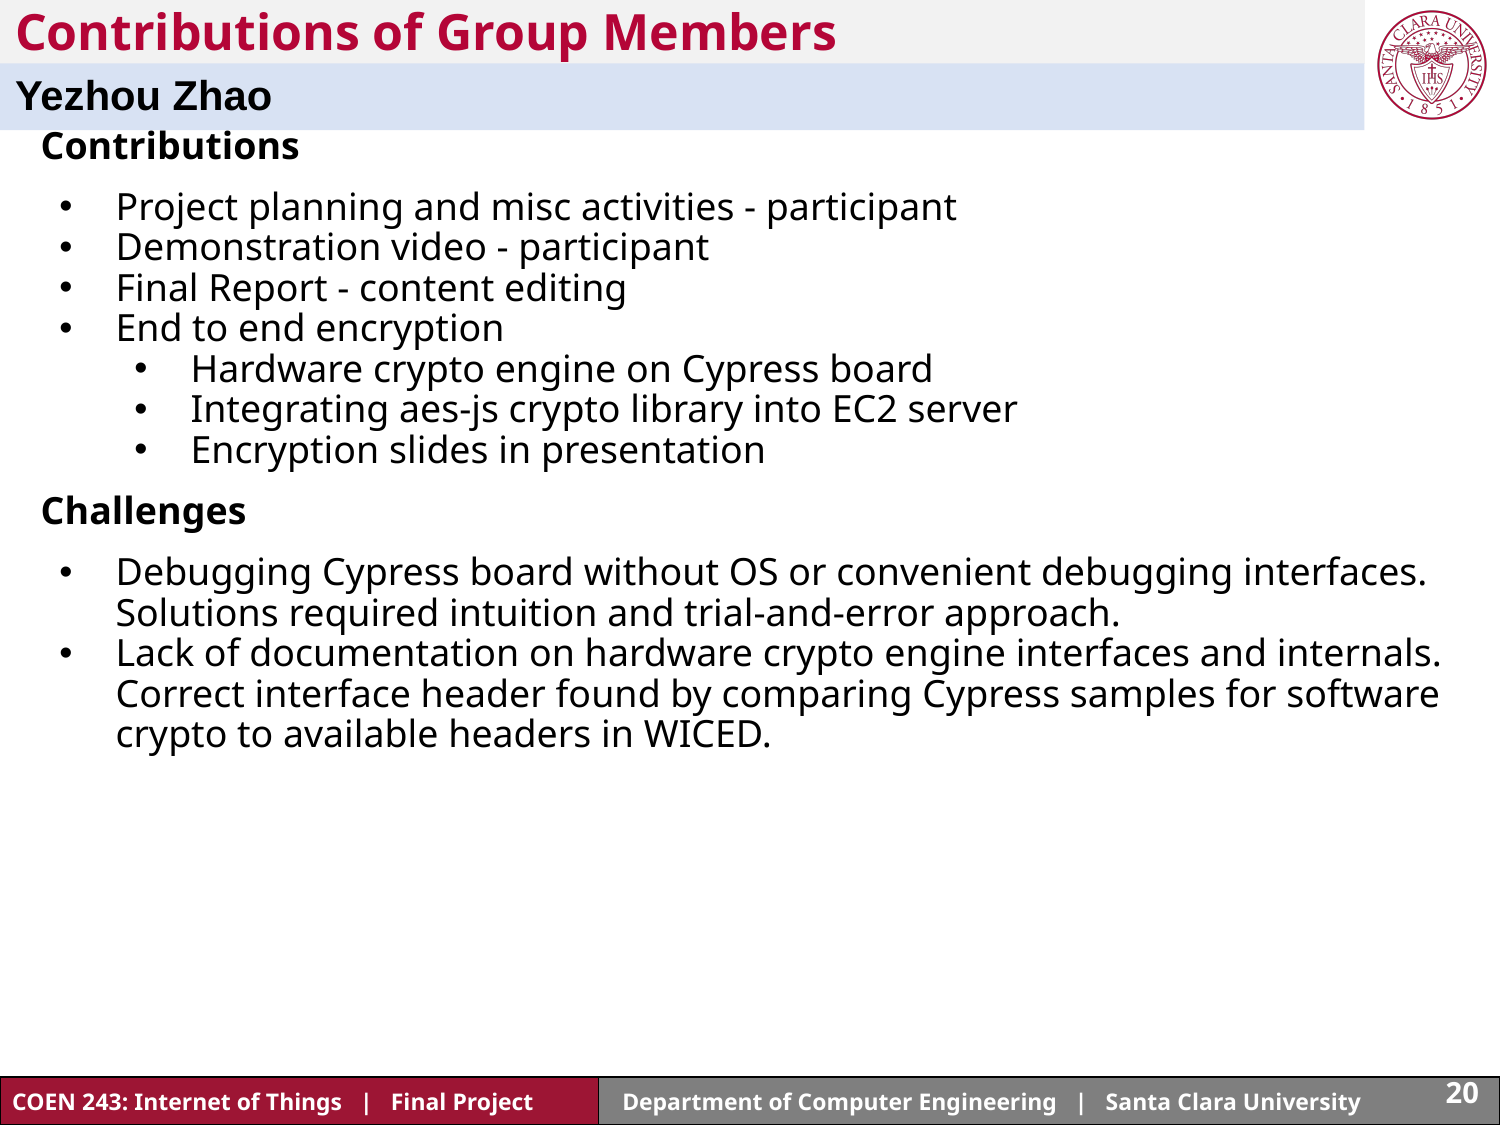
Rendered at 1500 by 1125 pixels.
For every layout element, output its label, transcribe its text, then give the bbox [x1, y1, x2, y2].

list Contributions Project planning and misc activities - participant Demonstration video - participant Final Report - content editing End to end encryption Hardware crypto engine on Cypress board Integrating aes-js crypto library into EC2 server Encryption slides in presentation Challenges Debugging Cypress board without OS or convenient debugging interfaces. Solutions required intuition and trial-and-error approach. Lack of documentation on hardware crypto engine interfaces and internals. Correct interface header found by comparing Cypress samples for software crypto to available headers in WICED. [25, 119, 1465, 968]
text_box Yezhou Zhao [0, 63, 1365, 131]
title Contributions of Group Members [0, 0, 1365, 63]
picture [1375, 8, 1489, 122]
